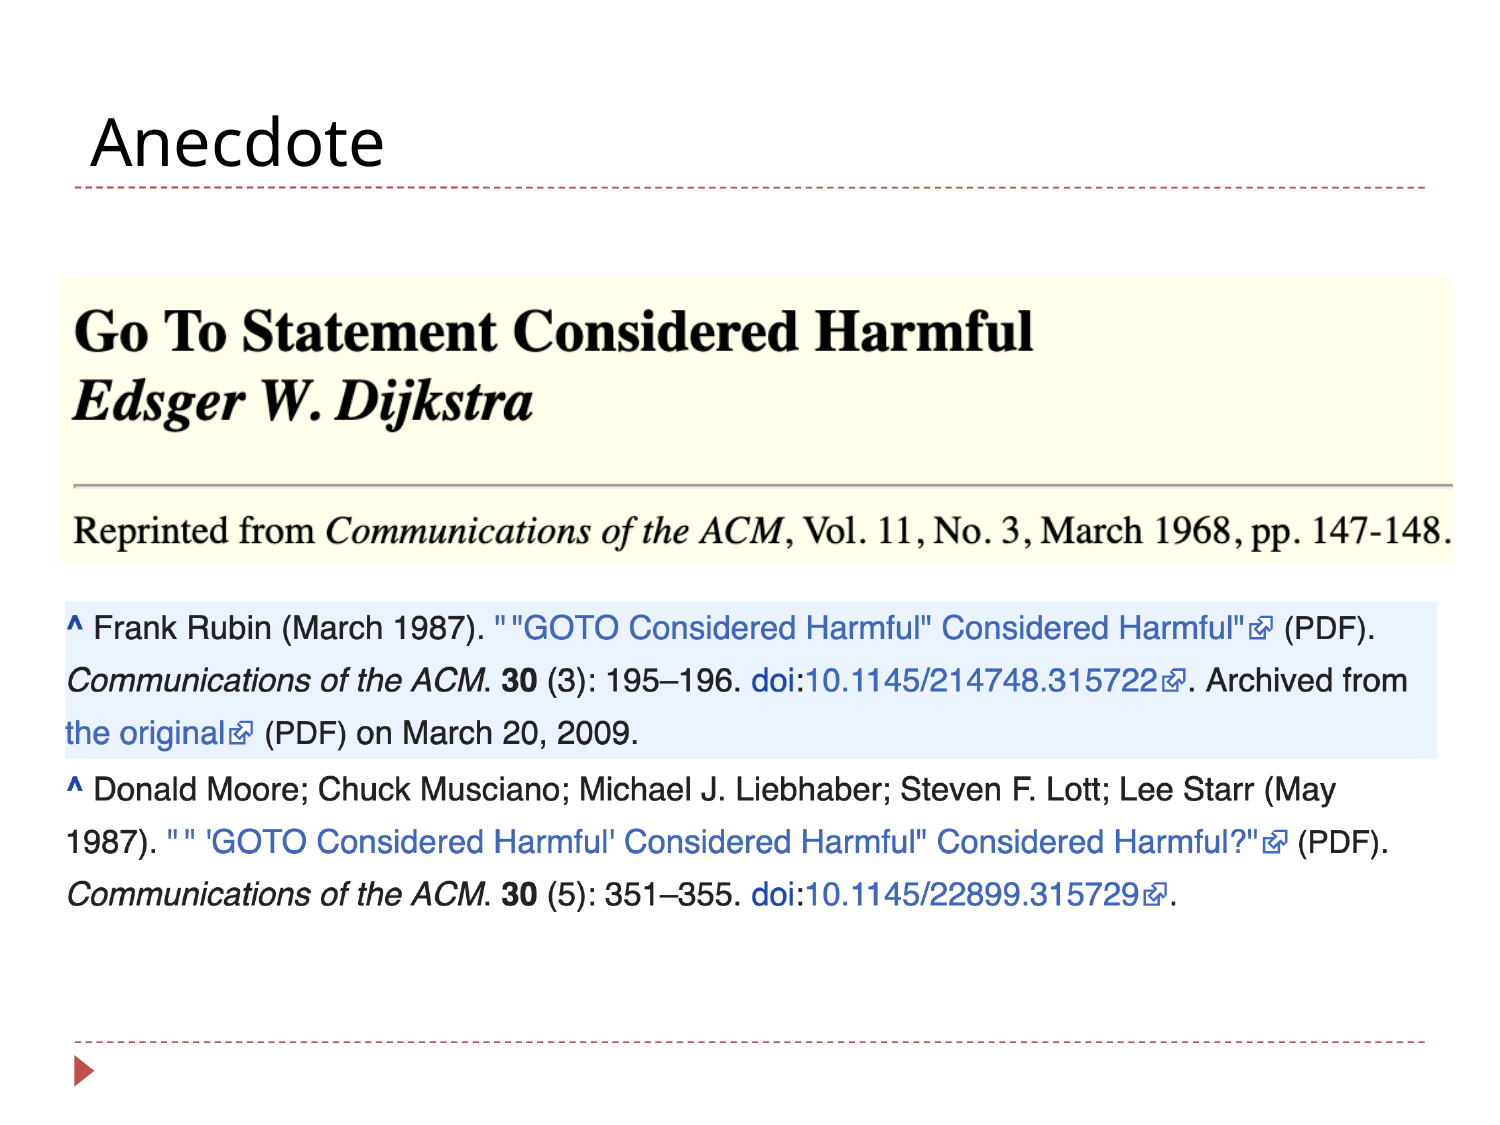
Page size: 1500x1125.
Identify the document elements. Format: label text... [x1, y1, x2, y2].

title Anecdote [75, 24, 1425, 188]
picture [58, 277, 1454, 563]
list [58, 597, 1442, 924]
